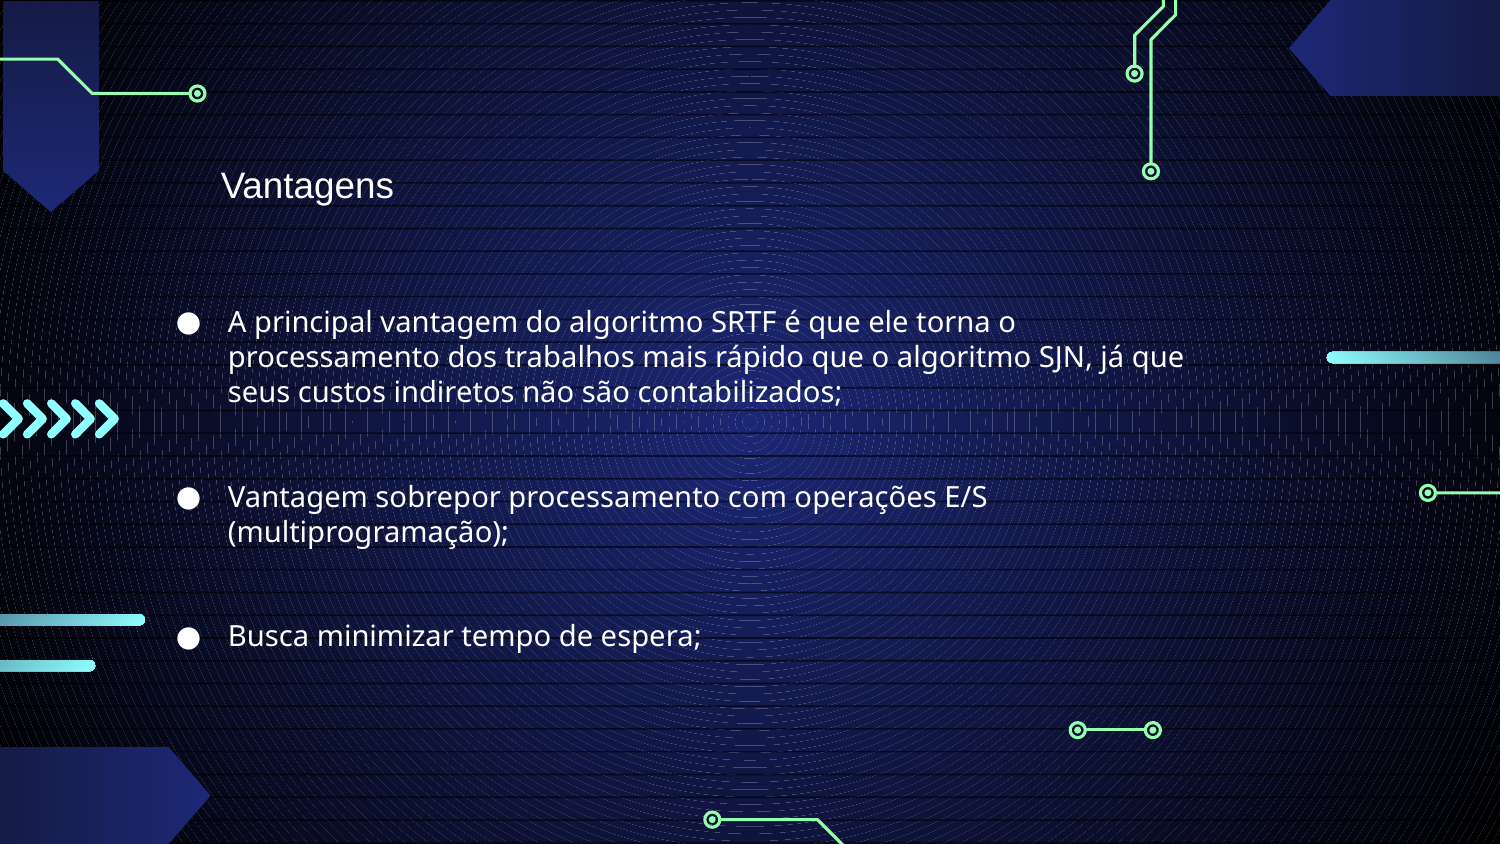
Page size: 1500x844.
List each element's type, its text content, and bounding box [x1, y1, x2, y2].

text_box Vantagens [205, 146, 1073, 288]
text_box A principal vantagem do algoritmo SRTF é que ele torna o processamento dos trabalhos mais rápido que o algoritmo SJN, já que seus custos indiretos não são contabilizados; Vantagem sobrepor processamento com operações E/S (multiprogramação); Busca minimizar tempo de espera; [137, 288, 1217, 844]
